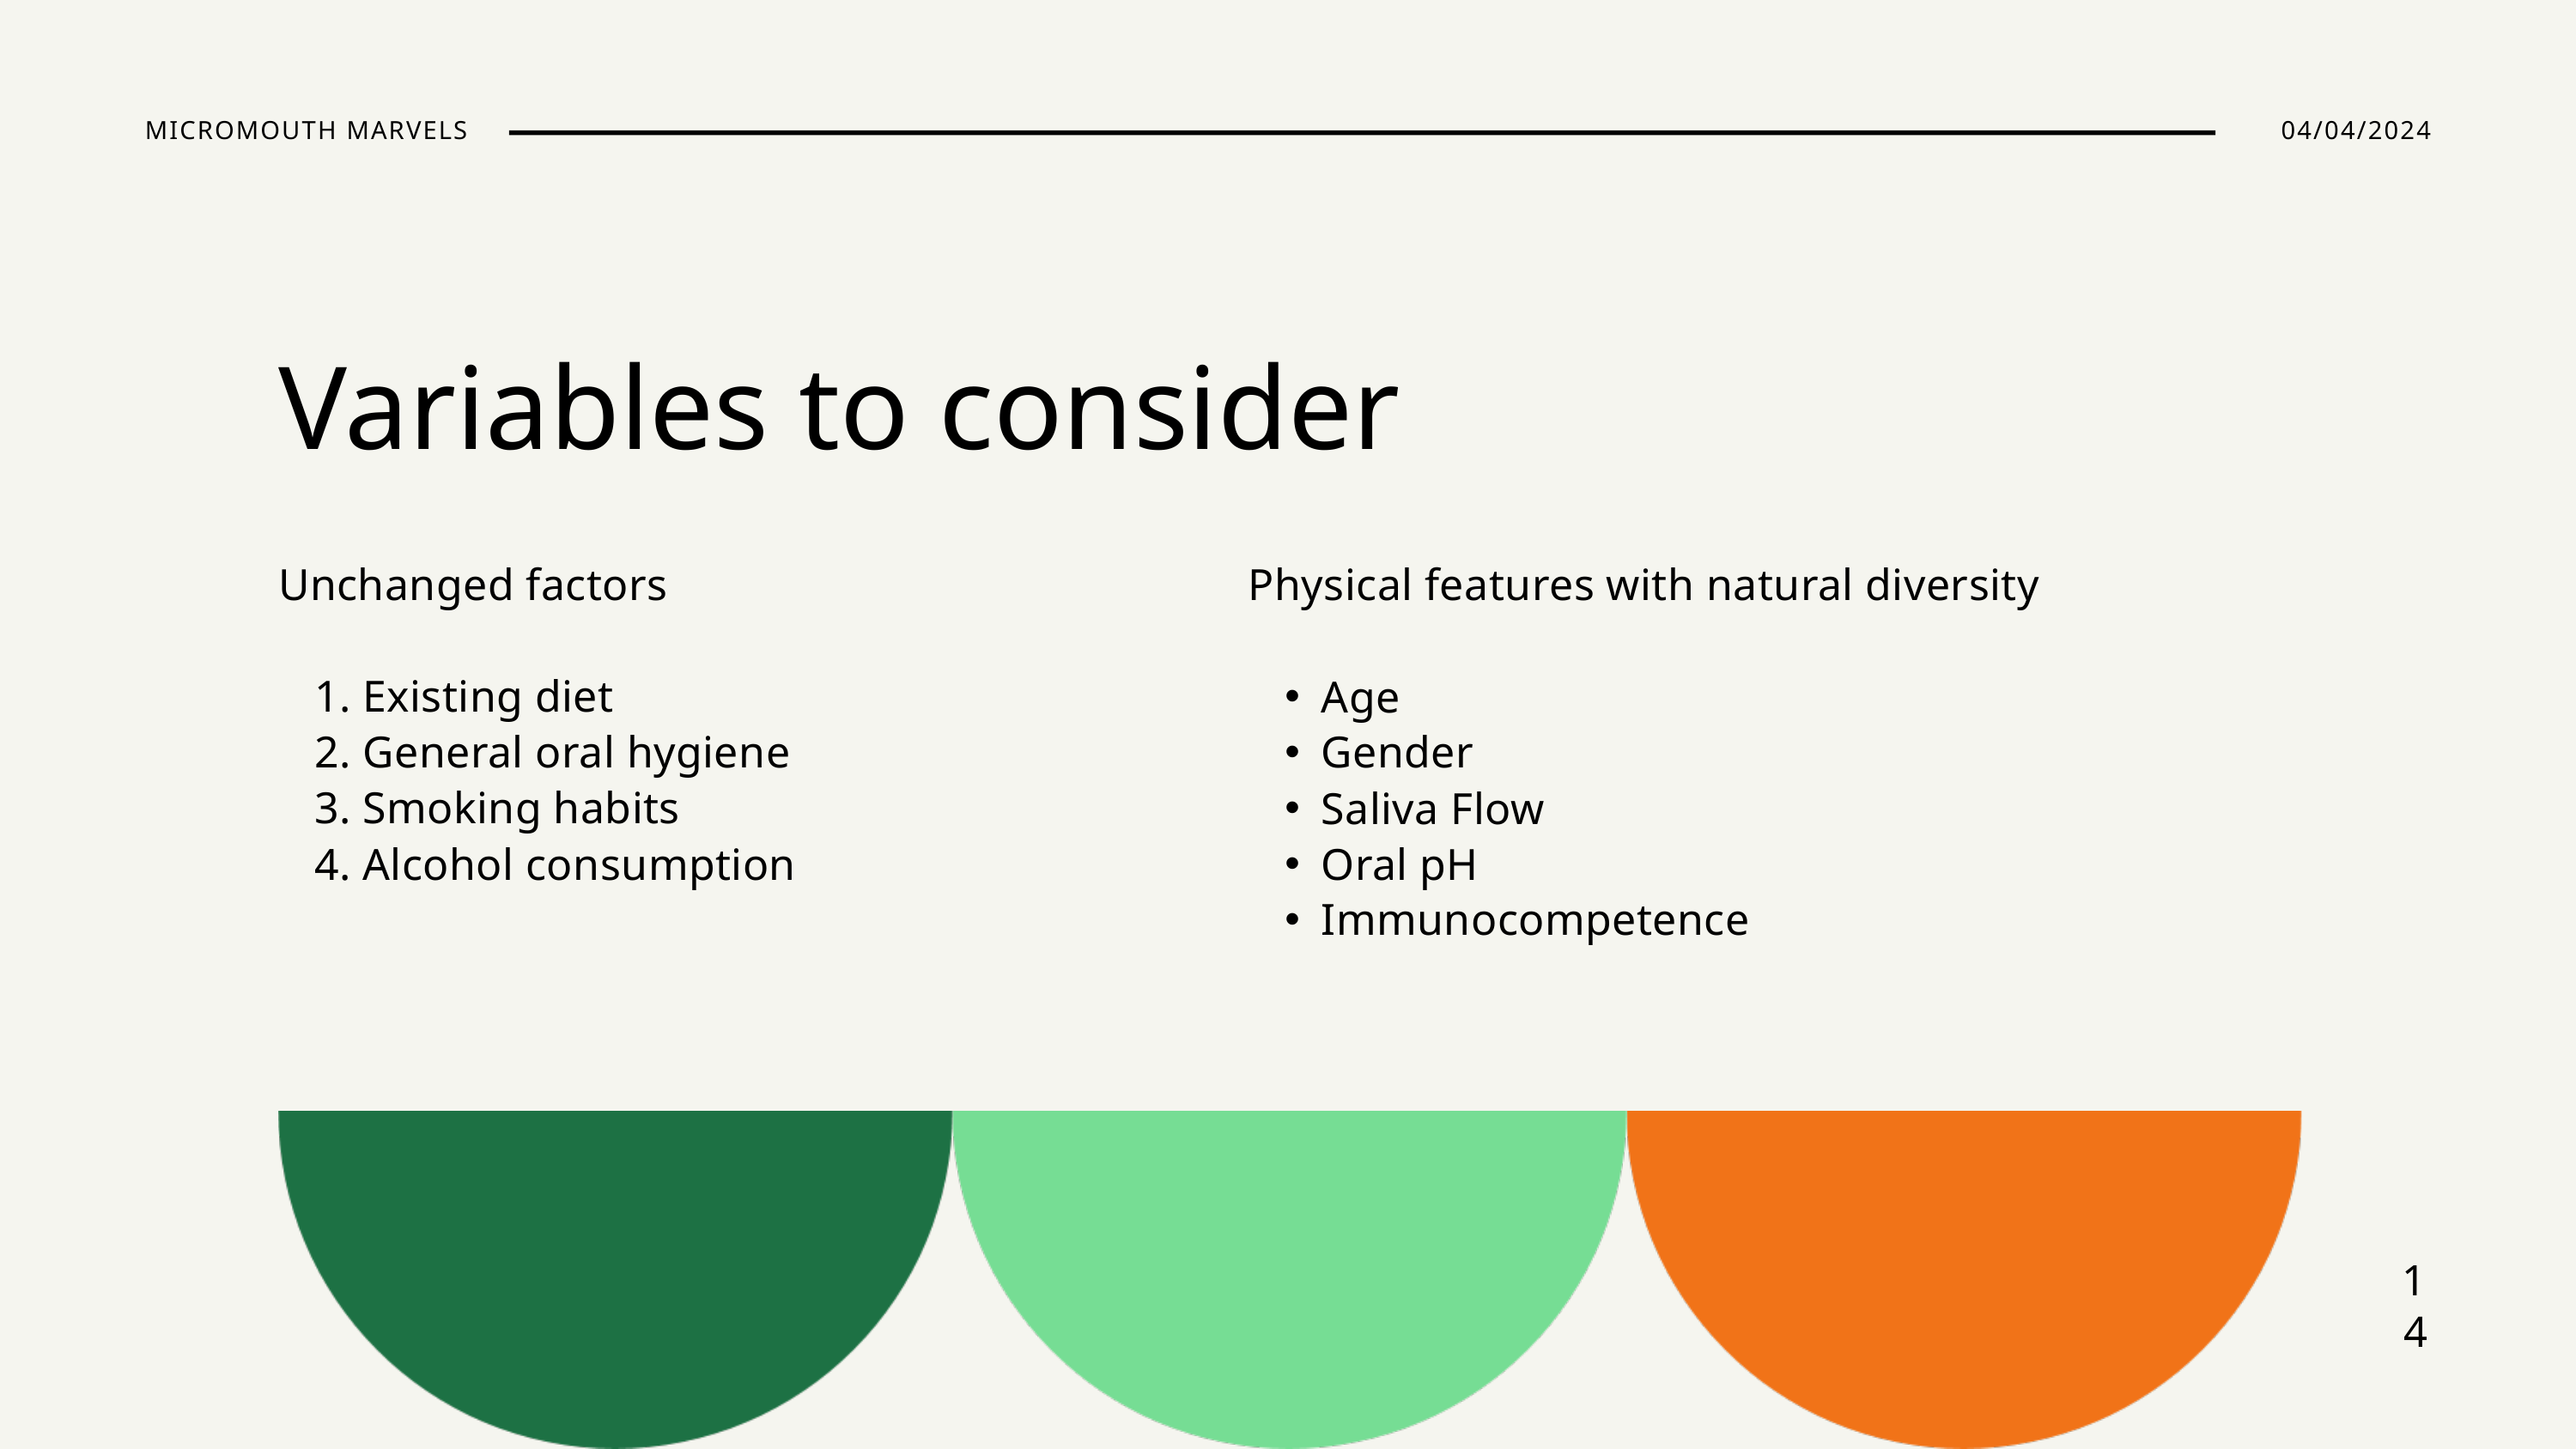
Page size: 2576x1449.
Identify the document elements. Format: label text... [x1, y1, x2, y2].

text_box Physical features with natural diversity Age Gender Saliva Flow Oral pH Immunocompetence [1248, 553, 2124, 944]
text_box [278, 1111, 952, 1449]
text_box 14 [2391, 1252, 2440, 1356]
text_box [508, 112, 2216, 152]
text_box [1626, 1111, 2302, 1449]
text_box Unchanged factors Existing diet General oral hygiene Smoking habits Alcohol consumption [278, 553, 1155, 888]
text_box Variables to consider [278, 335, 1627, 473]
text_box [952, 1111, 1626, 1449]
text_box MICROMOUTH MARVELS [144, 114, 507, 145]
text_box 04/04/2024 [2221, 114, 2432, 145]
